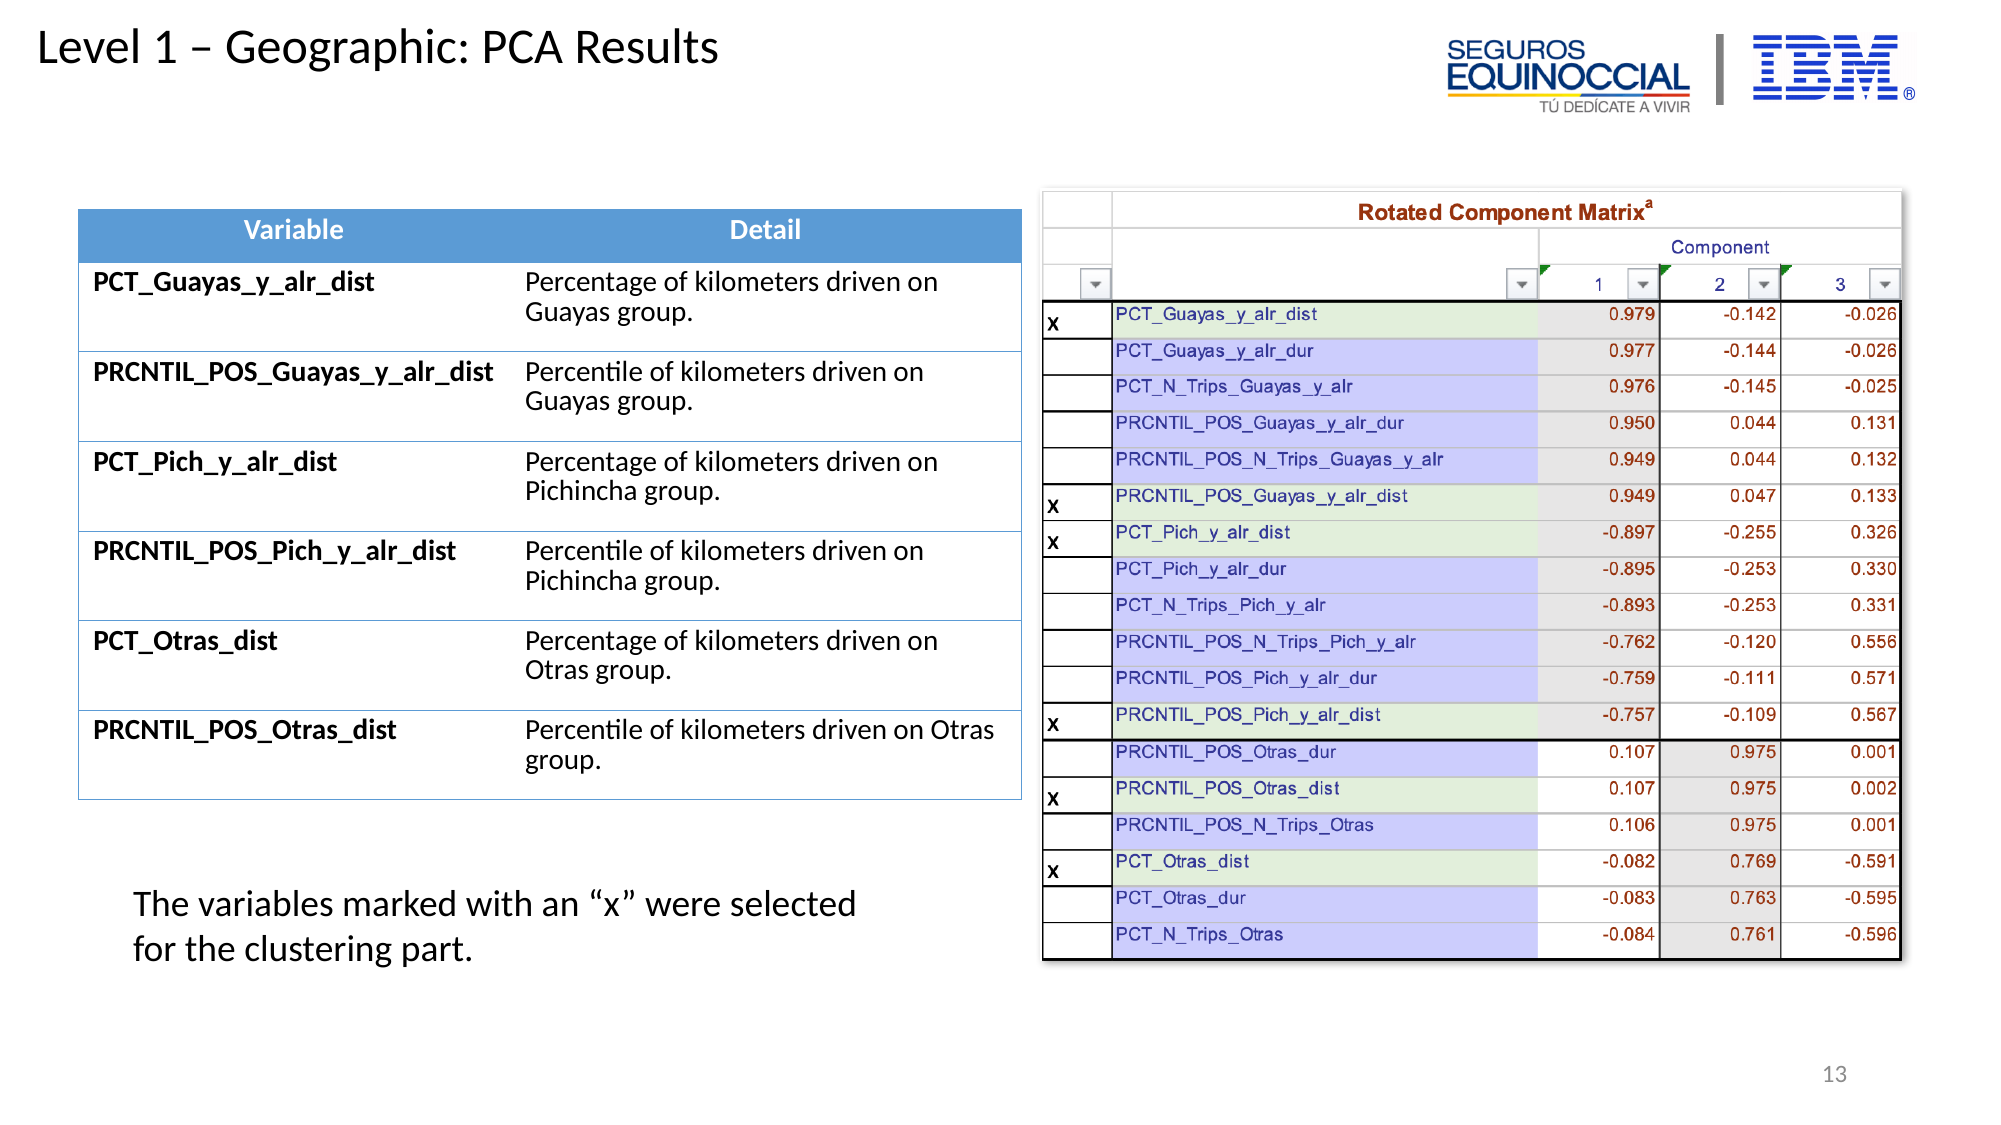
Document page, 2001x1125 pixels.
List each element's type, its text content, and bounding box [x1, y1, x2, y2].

table_header Detail [510, 210, 1021, 262]
table_cell PCT_Pich_y_alr_dist [79, 442, 510, 531]
table_cell PRCNTIL_POS_Guayas_y_alr_dist [79, 352, 510, 441]
table_cell Percentage of kilometers driven on Guayas group. [510, 263, 1021, 351]
table_cell PRCNTIL_POS_Otras_dist [79, 711, 510, 799]
slide_number 13 [1412, 1042, 1863, 1103]
text_box The variables marked with an “x” were selected for the clustering part. [118, 871, 919, 977]
picture [1040, 188, 1902, 961]
table_cell PCT_Otras_dist [79, 621, 510, 710]
table_cell Percentile of kilometers driven on Otras group. [510, 711, 1021, 799]
text_box Level 1 – Geographic: PCA Results [22, 5, 735, 81]
table_cell Percentile of kilometers driven on Pichincha group. [510, 532, 1021, 620]
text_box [1441, 16, 1917, 117]
table_header Variable [79, 210, 510, 262]
table_cell Percentile of kilometers driven on Guayas group. [510, 352, 1021, 441]
table_cell PRCNTIL_POS_Pich_y_alr_dist [79, 532, 510, 620]
table_cell PCT_Guayas_y_alr_dist [79, 263, 510, 351]
table_cell Percentage of kilometers driven on Pichincha group. [510, 442, 1021, 531]
table_cell Percentage of kilometers driven on Otras group. [510, 621, 1021, 710]
